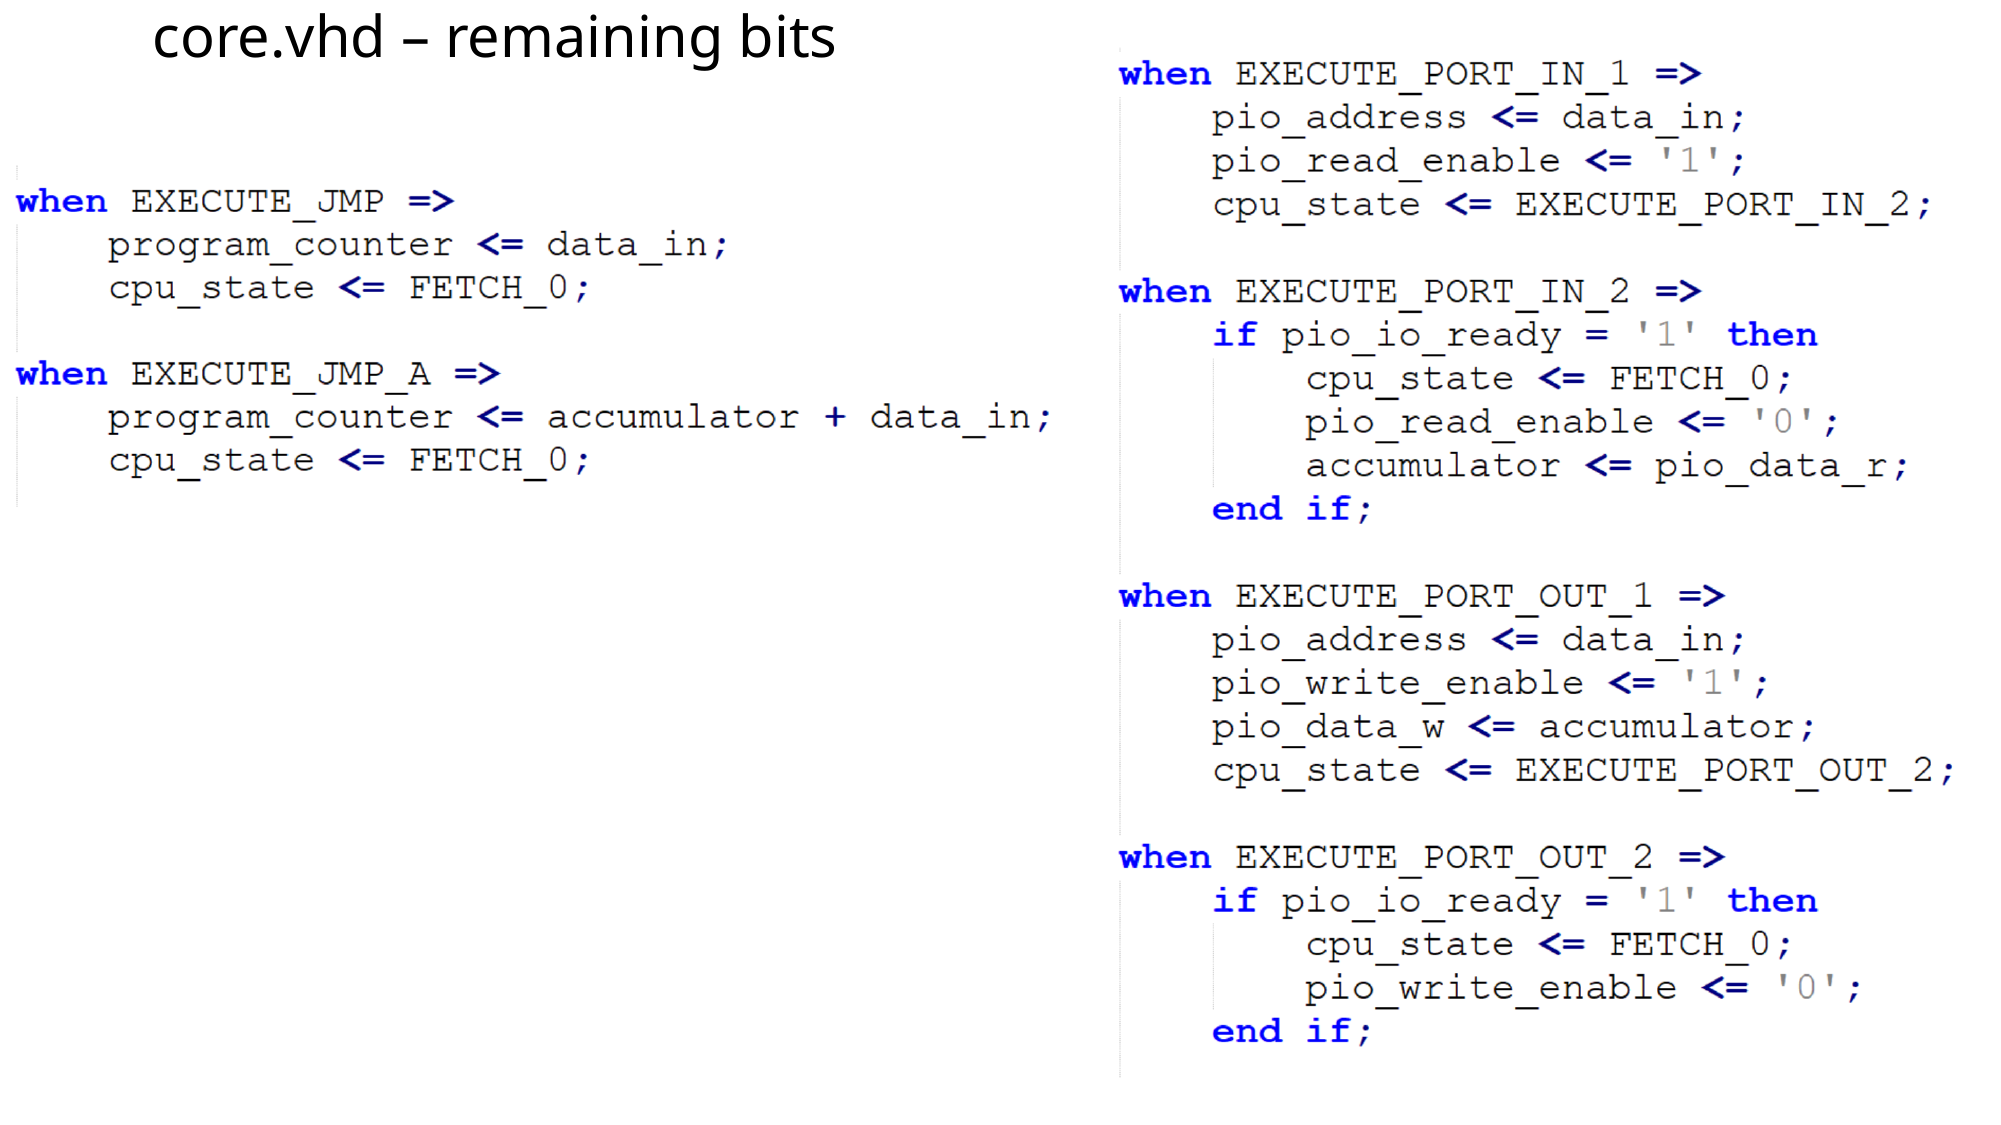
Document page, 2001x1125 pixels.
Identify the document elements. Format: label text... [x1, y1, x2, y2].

title core.vhd – remaining bits [137, 0, 1863, 79]
picture [1103, 47, 2000, 1078]
picture [0, 165, 1070, 507]
